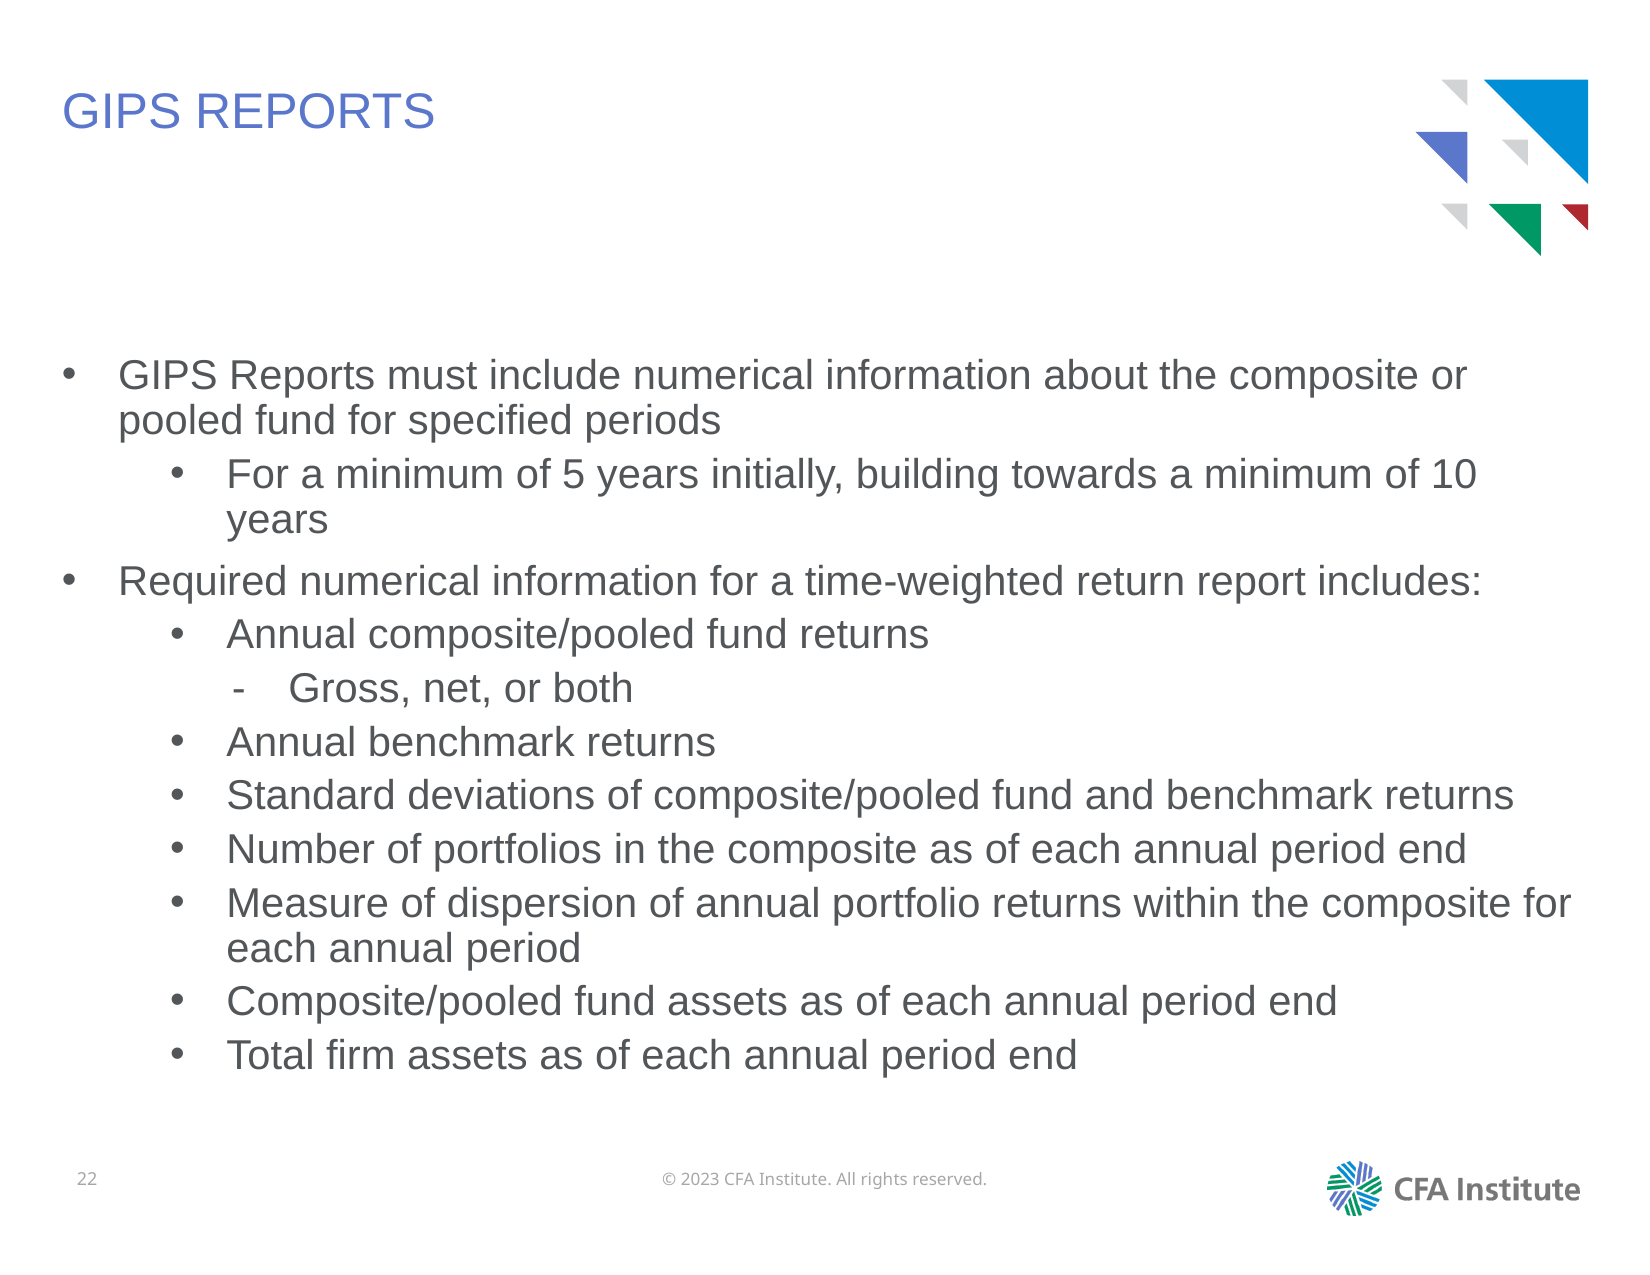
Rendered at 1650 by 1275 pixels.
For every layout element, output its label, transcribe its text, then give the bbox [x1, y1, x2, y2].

title GIPS Reports [61, 84, 1428, 315]
slide_number 22 [61, 1145, 237, 1214]
list GIPS Reports must include numerical information about the composite or pooled fund for specified periods For a minimum of 5 years initially, building towards a minimum of 10 years Required numerical information for a time-weighted return report includes: Annual composite/pooled fund returns Gross, net, or both Annual benchmark returns Standard deviations of composite/pooled fund and benchmark returns Number of portfolios in the composite as of each annual period end Measure of dispersion of annual portfolio returns within the composite for each annual period Composite/pooled fund assets as of each annual period end Total firm assets as of each annual period end [61, 346, 1580, 1146]
picture [1327, 1161, 1580, 1216]
footer © 2023 CFA Institute. All rights reserved. [546, 1145, 1104, 1214]
